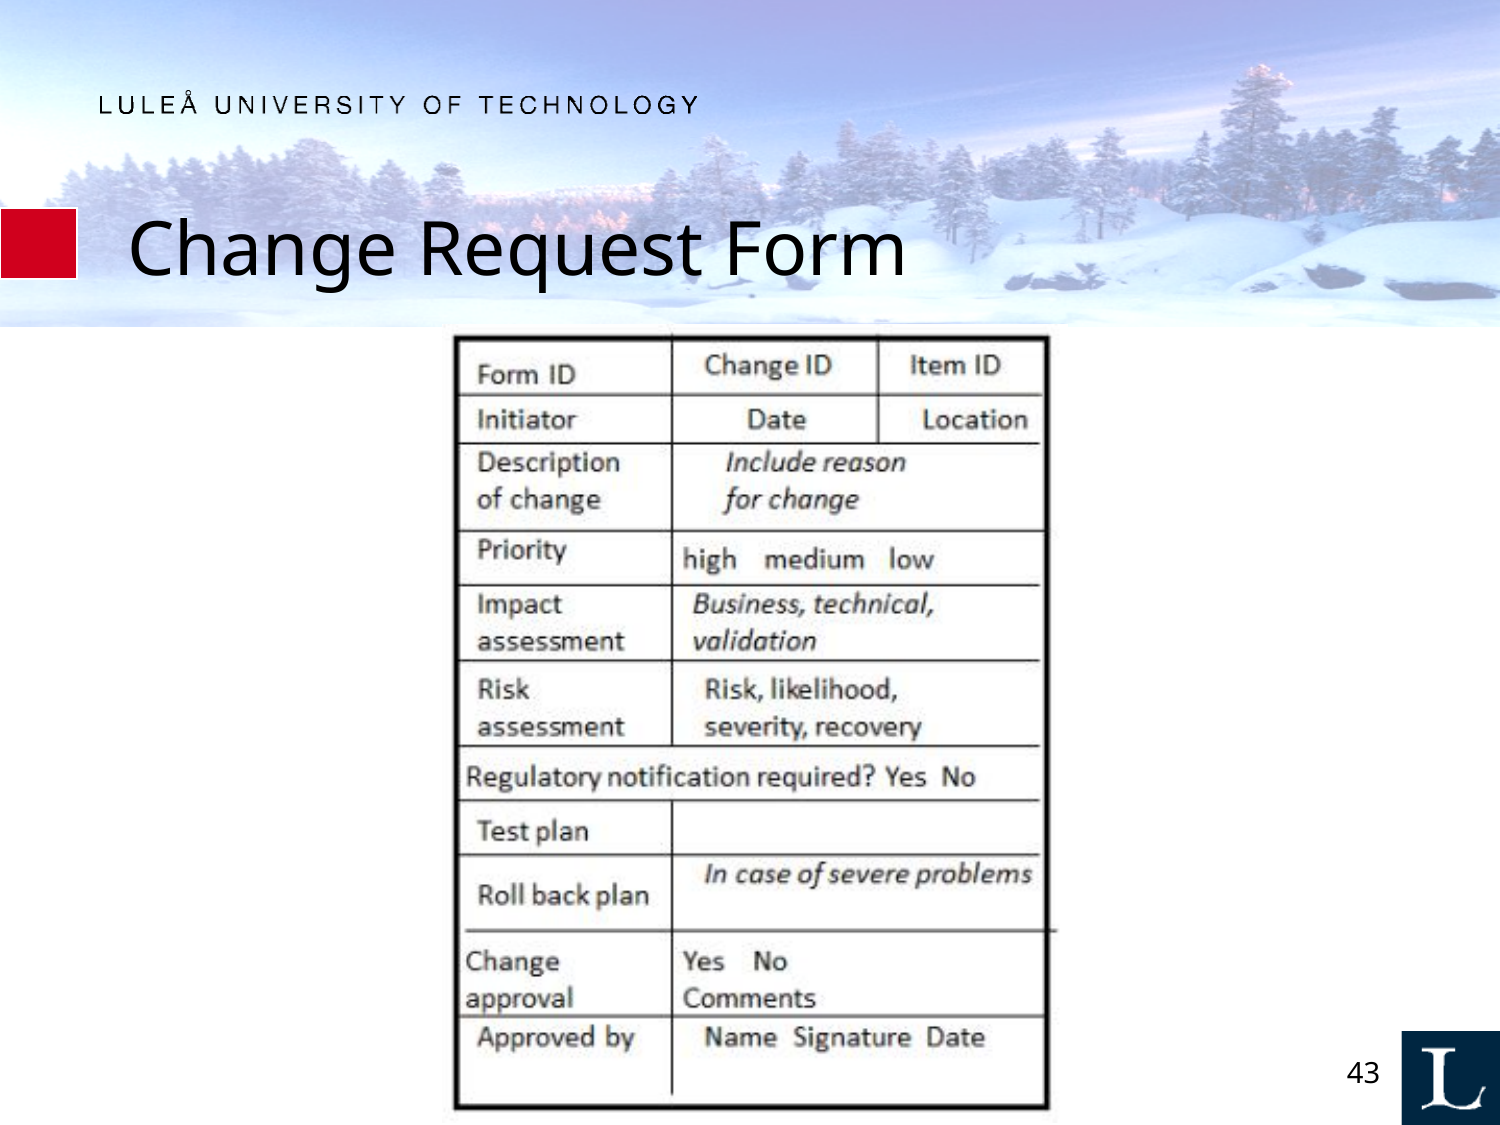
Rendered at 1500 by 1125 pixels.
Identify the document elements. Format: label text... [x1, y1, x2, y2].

picture [1399, 1031, 1500, 1125]
slide_number 43 [1073, 1046, 1396, 1125]
title Change Request Form [111, 160, 1412, 330]
picture [442, 324, 1069, 1123]
picture [100, 90, 697, 114]
